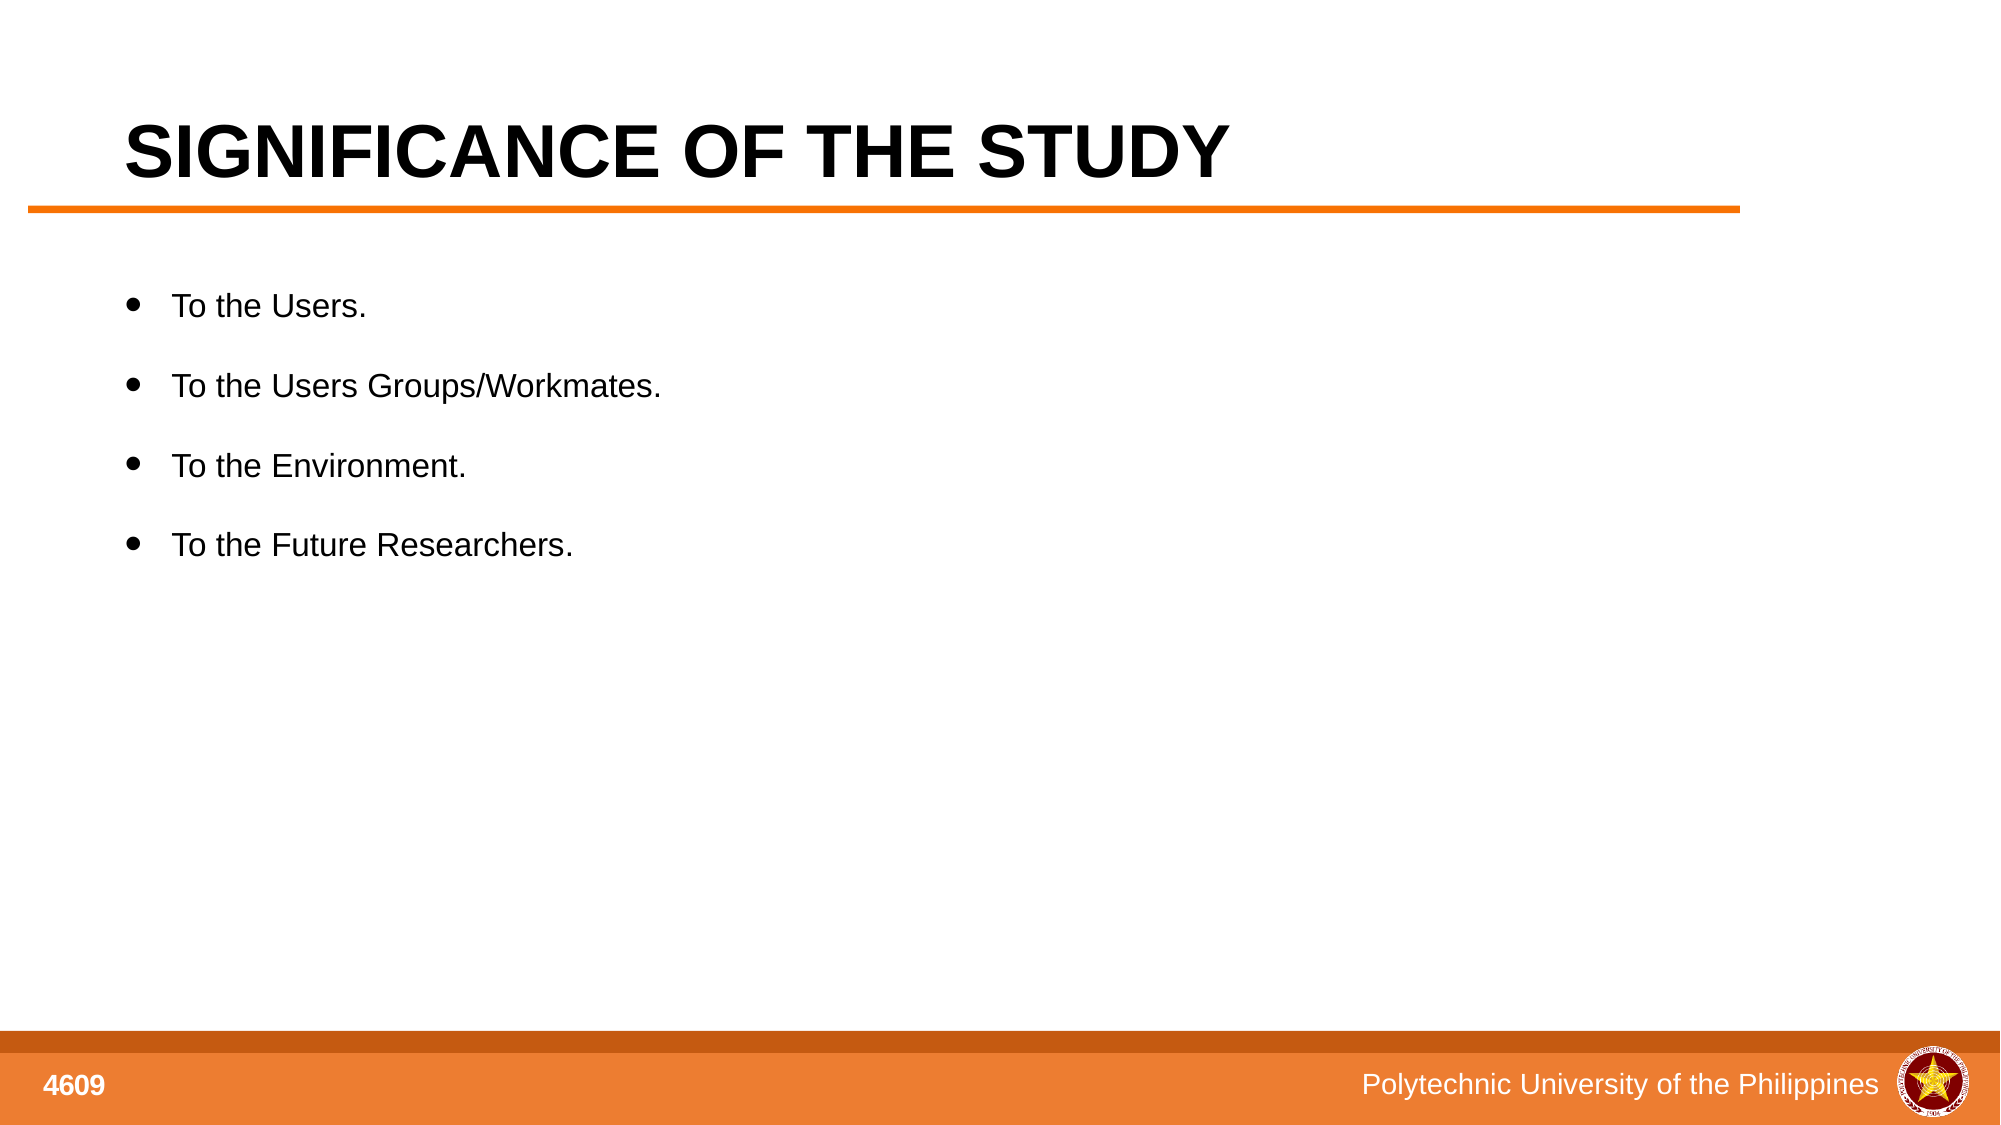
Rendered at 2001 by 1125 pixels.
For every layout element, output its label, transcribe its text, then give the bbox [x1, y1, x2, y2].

picture [1897, 1046, 1969, 1117]
text_box [0, 1052, 2000, 1125]
text_box SIGNIFICANCE OF THE STUDY [109, 94, 1773, 200]
text_box 4609 [28, 1048, 457, 1109]
text_box Polytechnic University of the Philippines [1117, 1067, 1881, 1105]
text_box [0, 1030, 2000, 1052]
text_box [27, 205, 1741, 214]
text_box To the Users. To the Users Groups/Workmates. To the Environment. To the Future Researchers. [109, 236, 1841, 571]
